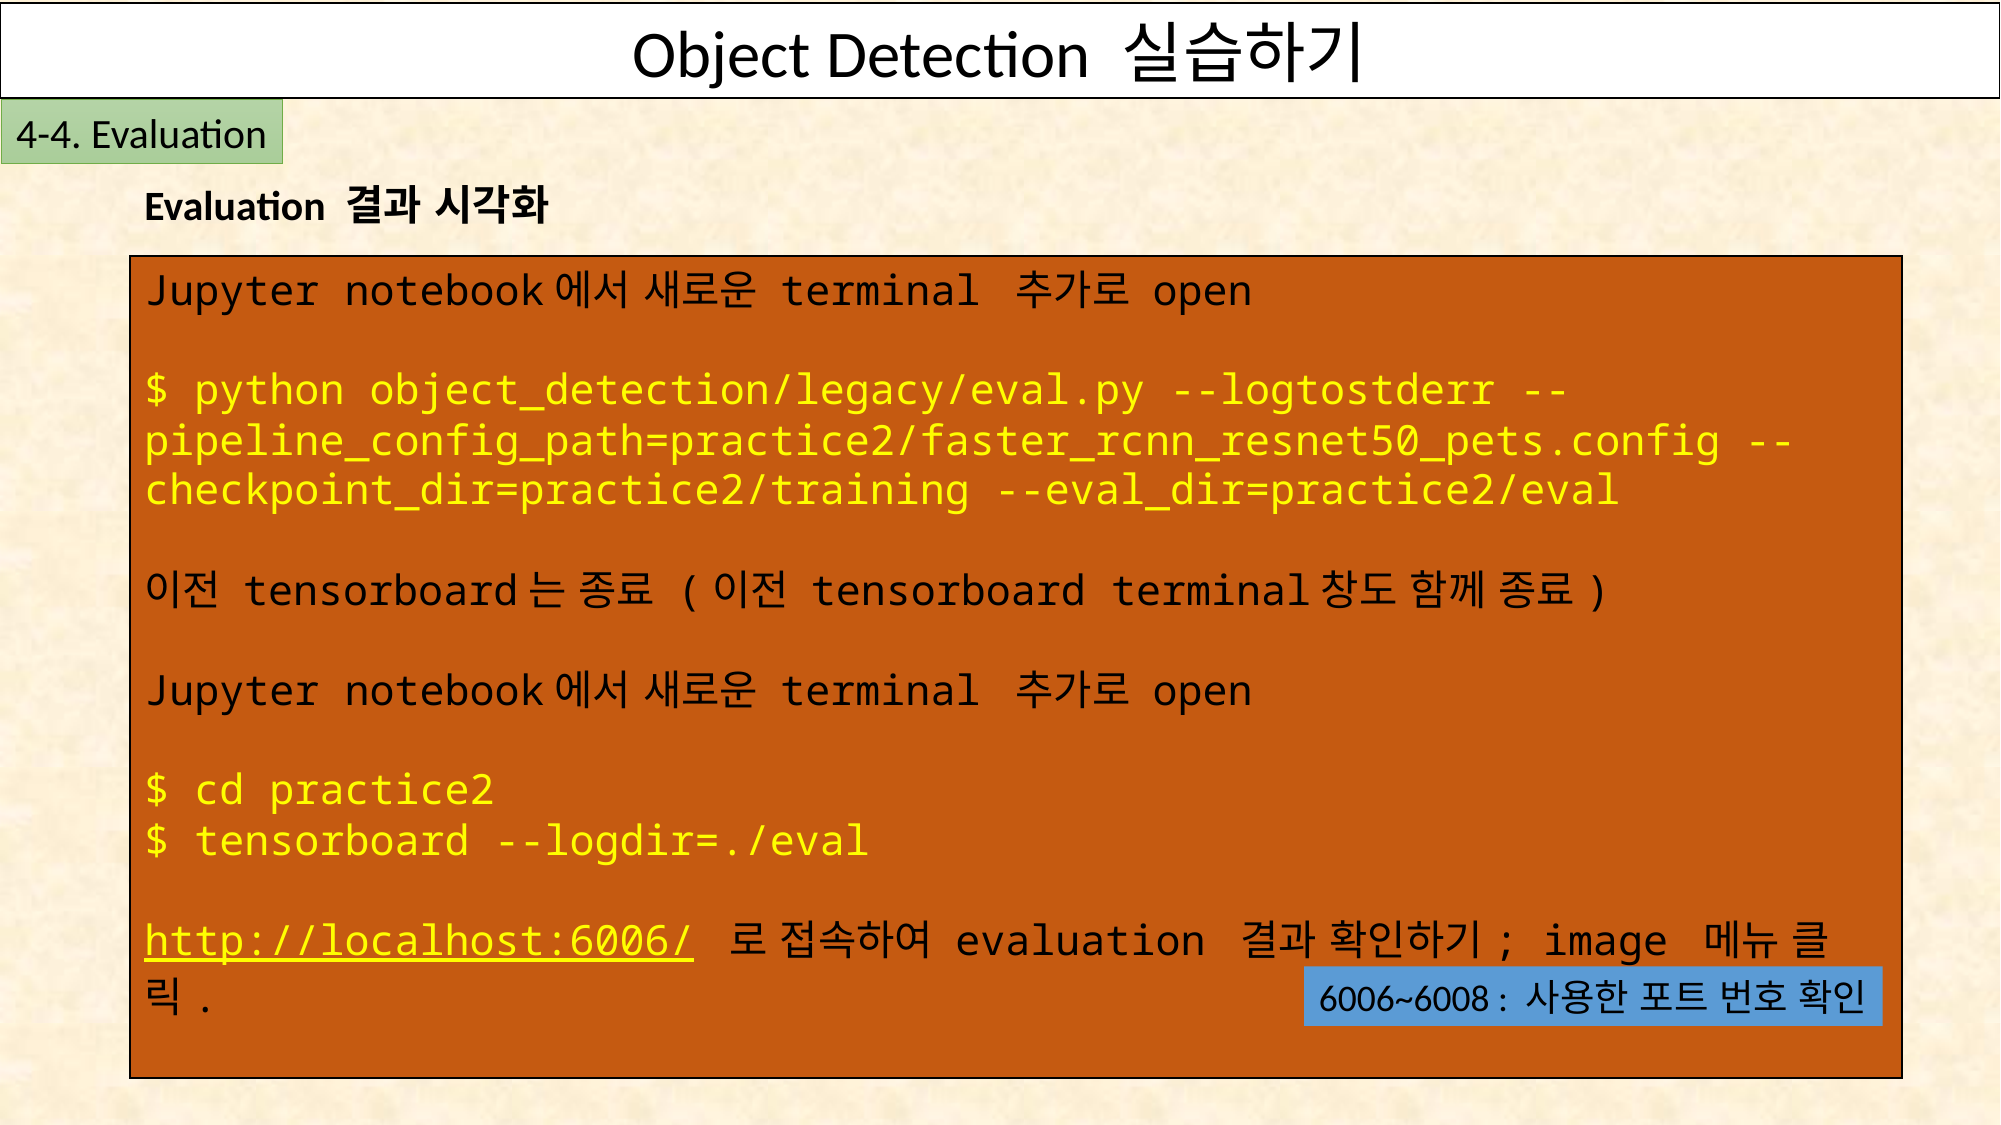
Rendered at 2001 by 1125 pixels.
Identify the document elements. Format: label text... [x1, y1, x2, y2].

text_box 4-4. Evaluation [1, 99, 283, 164]
picture [0, 0, 2001, 1125]
text_box Jupyter notebook에서 새로운 terminal 추가로 open $ python object_detection/legacy/eval.py --logtostderr --pipeline_config_path=practice2/faster_rcnn_resnet50_pets.config --checkpoint_dir=practice2/training --eval_dir=practice2/eval 이전 tensorboard는 종료 (이전 tensorboard terminal창도 함께 종료) Jupyter notebook에서 새로운 terminal 추가로 open $ cd practice2 $ tensorboard --logdir=./eval http://localhost:6006/ 로 접속하여 evaluation 결과 확인하기; image 메뉴 클릭. [129, 255, 1903, 1079]
text_box 6006~6008 : 사용한 포트 번호 확인 [1304, 966, 1883, 1026]
text_box Evaluation 결과 시각화 [129, 171, 1834, 237]
text_box Object Detection 실습하기 [0, 2, 2000, 99]
